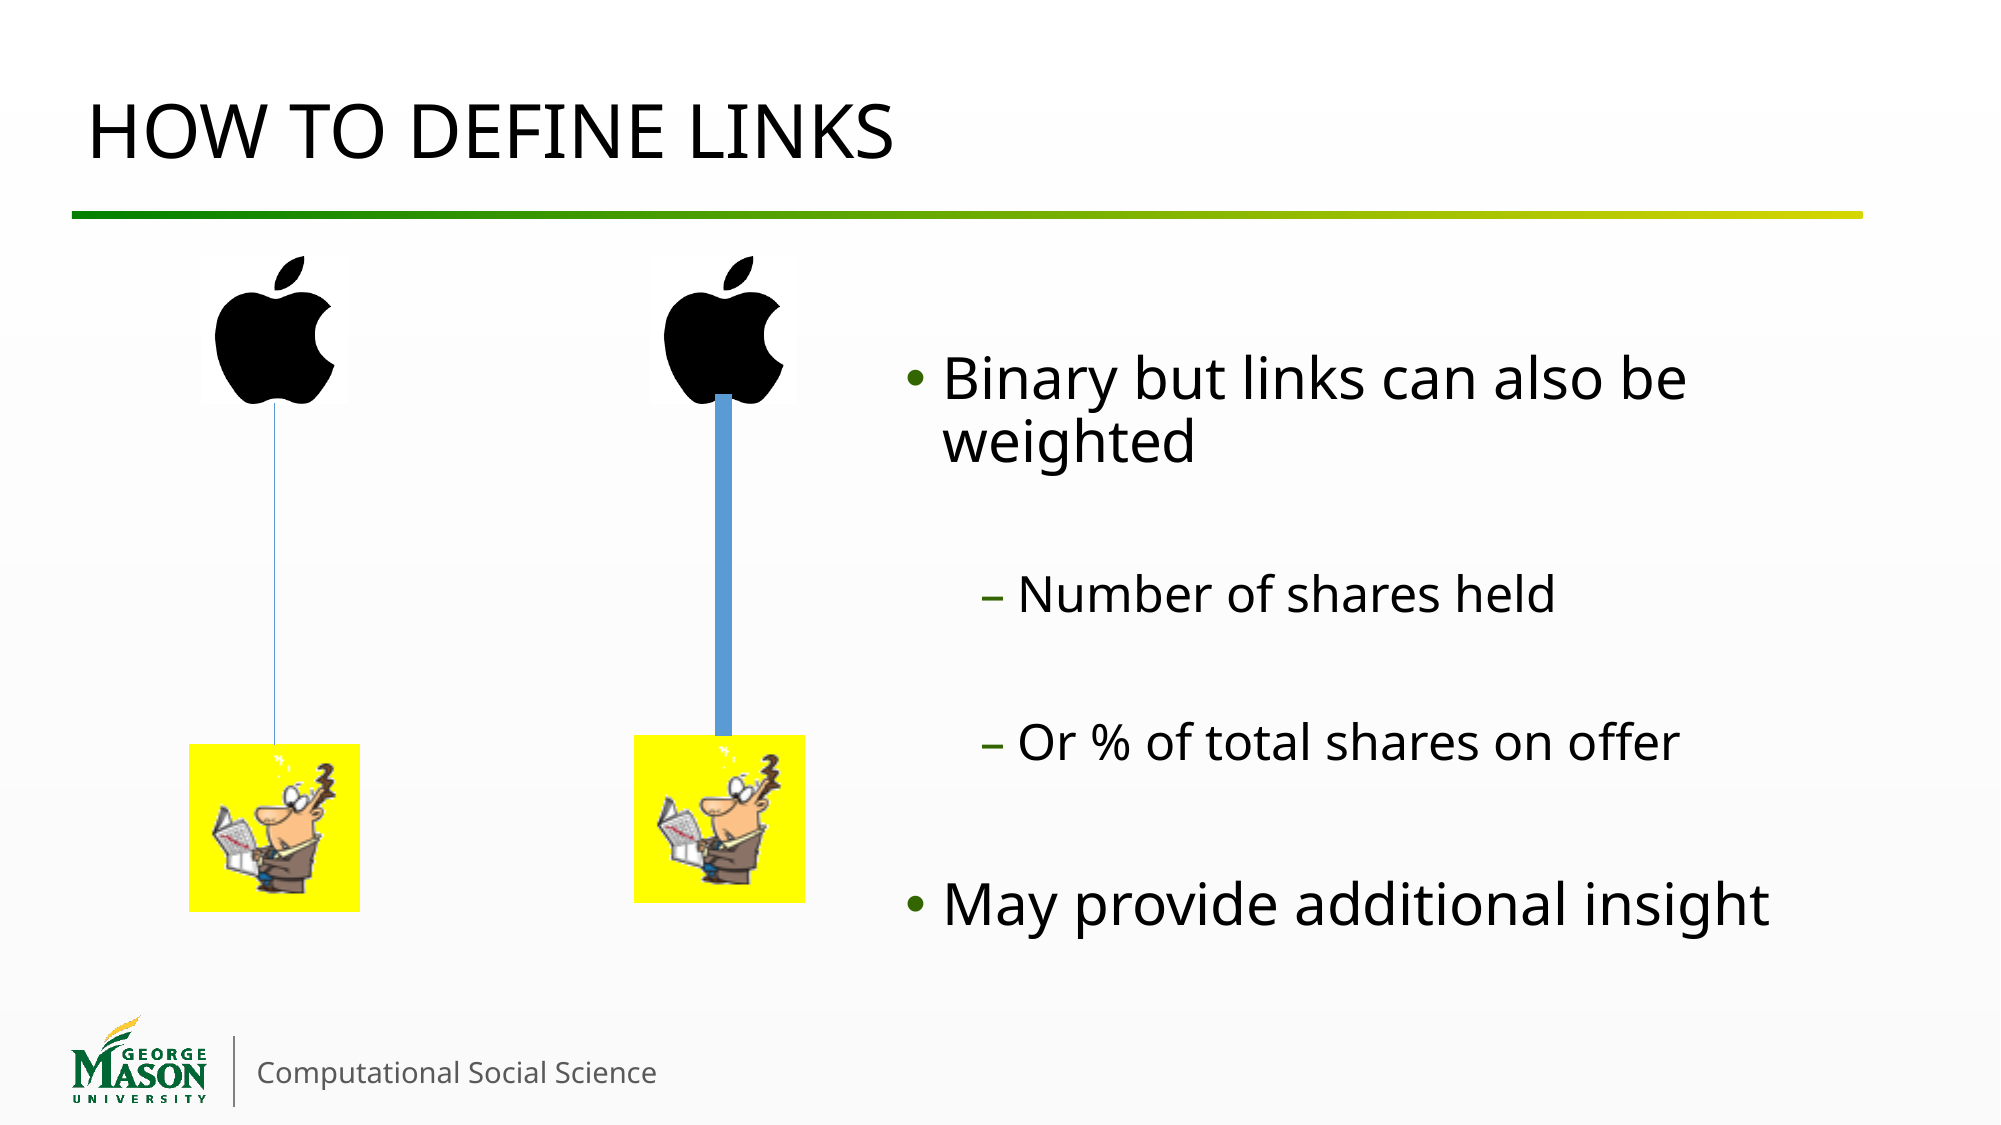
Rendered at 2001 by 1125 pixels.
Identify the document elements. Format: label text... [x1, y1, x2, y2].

picture [634, 735, 805, 903]
picture [71, 1015, 207, 1103]
picture [650, 256, 797, 404]
list Binary but links can also be weighted Number of shares held Or % of total shares on offer May provide additional insight [890, 250, 1919, 1014]
picture [188, 744, 360, 912]
title How to define links [71, 59, 1919, 209]
picture [201, 256, 348, 404]
